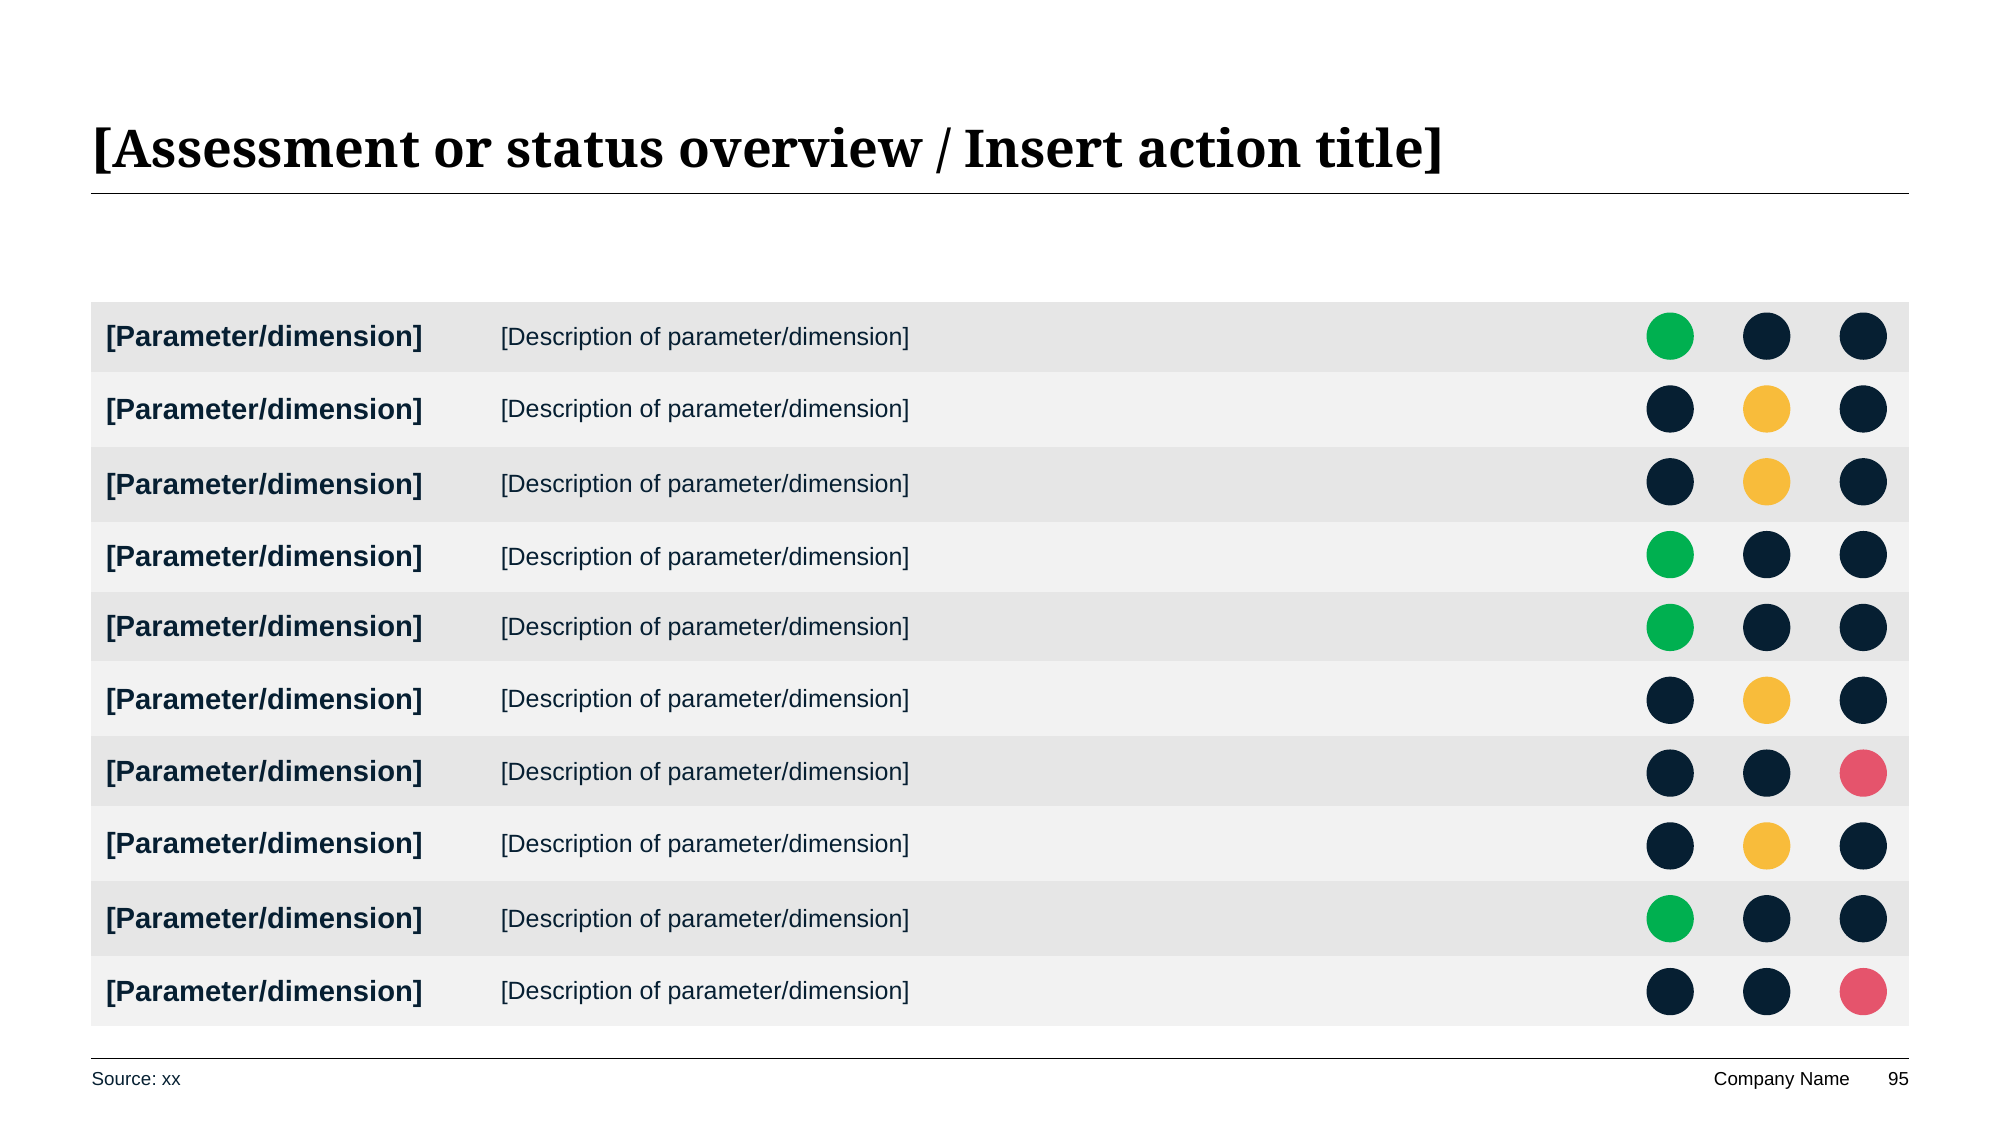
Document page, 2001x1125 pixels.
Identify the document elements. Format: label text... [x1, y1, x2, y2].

text_box [1742, 457, 1792, 507]
table_header [1630, 302, 1909, 372]
table_cell [Parameter/dimension] [91, 447, 486, 522]
table_cell [1630, 522, 1909, 592]
table_cell [1630, 806, 1909, 881]
table_cell [1630, 661, 1909, 736]
text_box [1742, 311, 1792, 361]
text_box [1645, 602, 1695, 652]
text_box [1838, 311, 1888, 361]
text_box [1645, 748, 1695, 798]
text_box [1742, 675, 1792, 725]
text_box [1838, 894, 1888, 944]
table_cell [Parameter/dimension] [91, 956, 486, 1026]
table_cell [Description of parameter/dimension] [486, 447, 1630, 522]
text_box [1645, 675, 1695, 725]
text_box [1838, 675, 1888, 725]
table_cell [1630, 736, 1909, 806]
table_cell [1630, 447, 1909, 522]
text_box [1742, 602, 1792, 652]
text_box [1742, 821, 1792, 871]
table_cell [Description of parameter/dimension] [486, 372, 1630, 447]
table_cell [Description of parameter/dimension] [486, 522, 1630, 592]
text_box [1645, 457, 1695, 507]
table_header [Parameter/dimension] [91, 302, 486, 372]
text_box [1645, 311, 1695, 361]
table_cell [Description of parameter/dimension] [486, 736, 1630, 806]
table_header [Description of parameter/dimension] [486, 302, 1630, 372]
text_box [1742, 748, 1792, 798]
text_box [1838, 967, 1888, 1017]
text_box [1838, 748, 1888, 798]
table_cell [Parameter/dimension] [91, 806, 486, 881]
table_cell [1630, 372, 1909, 447]
text_box [1742, 384, 1792, 434]
text_box [1838, 384, 1888, 434]
table_cell [1630, 592, 1909, 661]
table_cell [Parameter/dimension] [91, 881, 486, 956]
table_cell [Description of parameter/dimension] [486, 661, 1630, 736]
table_cell [Parameter/dimension] [91, 661, 486, 736]
table_cell [Parameter/dimension] [91, 372, 486, 447]
table_cell [Description of parameter/dimension] [486, 956, 1630, 1026]
text_box [1838, 530, 1888, 580]
table_cell [Description of parameter/dimension] [486, 881, 1630, 956]
title [Assessment or status overview / Insert action title] [91, 58, 1909, 179]
table_cell [Description of parameter/dimension] [486, 592, 1630, 661]
text_box [1742, 530, 1792, 580]
text_box [1645, 821, 1695, 871]
text_box [1838, 457, 1888, 507]
table_cell [Parameter/dimension] [91, 736, 486, 806]
text_box [1645, 530, 1695, 580]
text_box [1742, 967, 1792, 1017]
text_box [1645, 384, 1695, 434]
table_cell [Description of parameter/dimension] [486, 806, 1630, 881]
table_cell [Parameter/dimension] [91, 592, 486, 661]
table_cell [Parameter/dimension] [91, 522, 486, 592]
text_box [1838, 602, 1888, 652]
text_box Source: xx [76, 1048, 1274, 1109]
text_box [1645, 967, 1695, 1017]
table_cell [1630, 881, 1909, 956]
table_cell [1630, 956, 1909, 1026]
text_box [1645, 894, 1695, 944]
text_box [1742, 894, 1792, 944]
text_box [1838, 821, 1888, 871]
